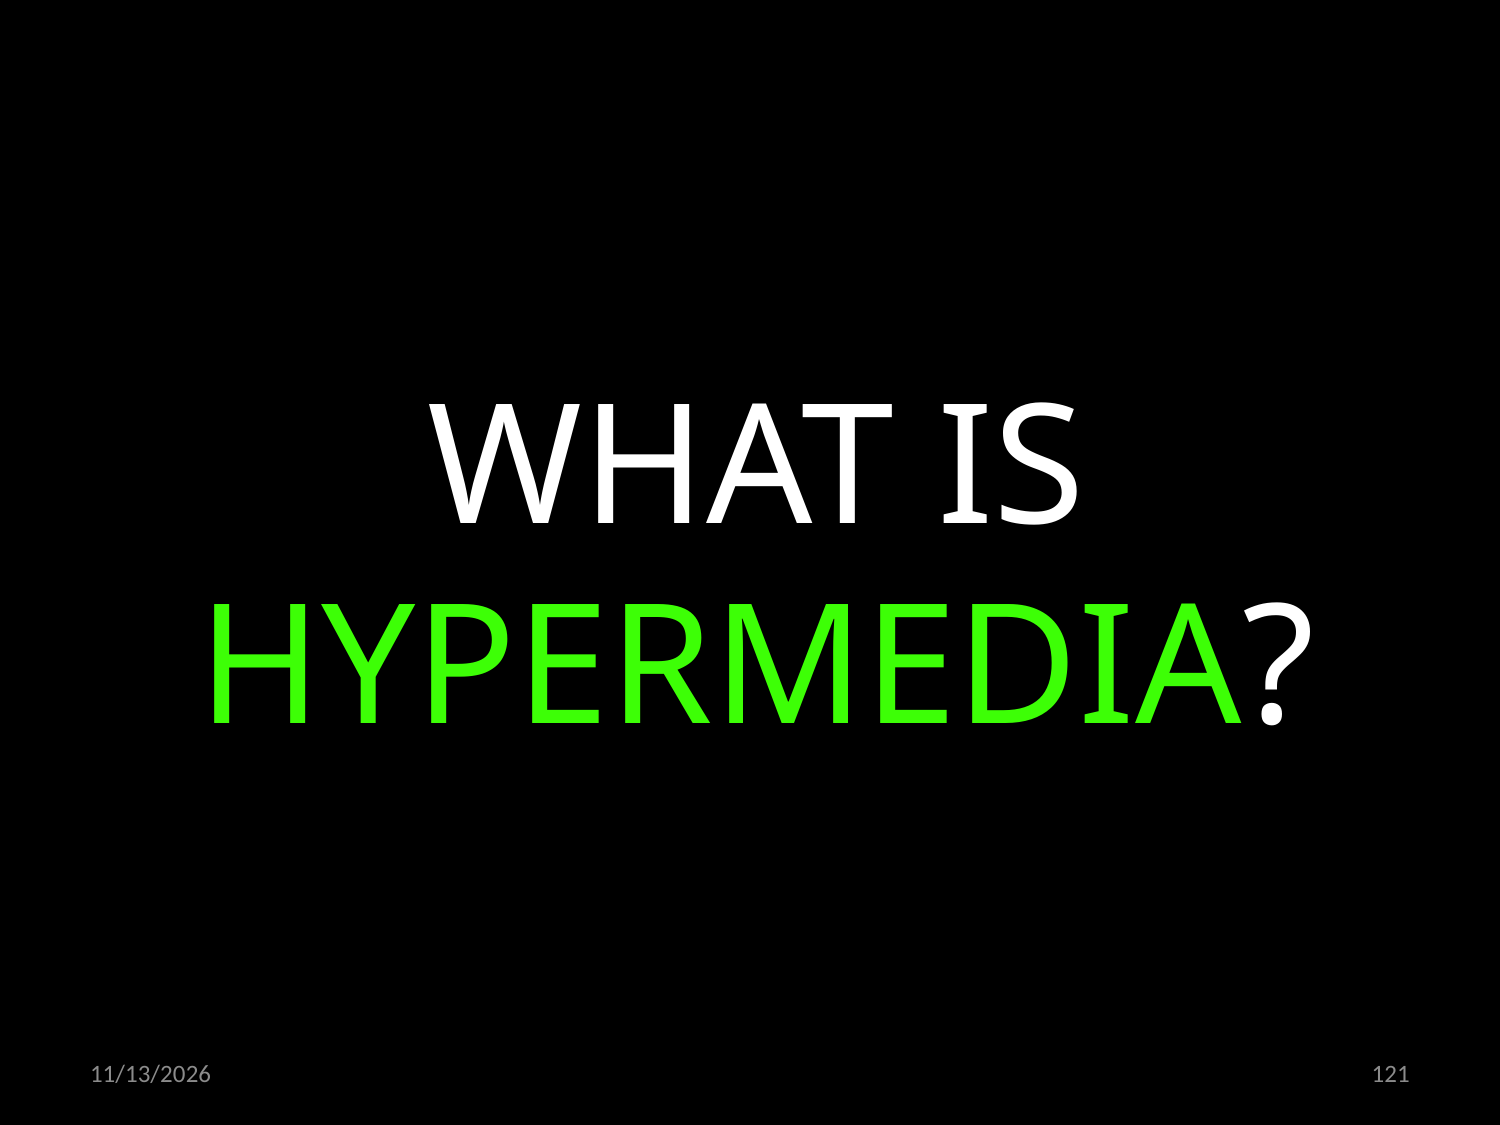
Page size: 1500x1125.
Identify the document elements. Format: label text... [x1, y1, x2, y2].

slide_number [75, 1042, 425, 1103]
text_box WHAT IS HYPERMEDIA? [54, 348, 1459, 451]
slide_number 121 [1074, 1042, 1425, 1103]
